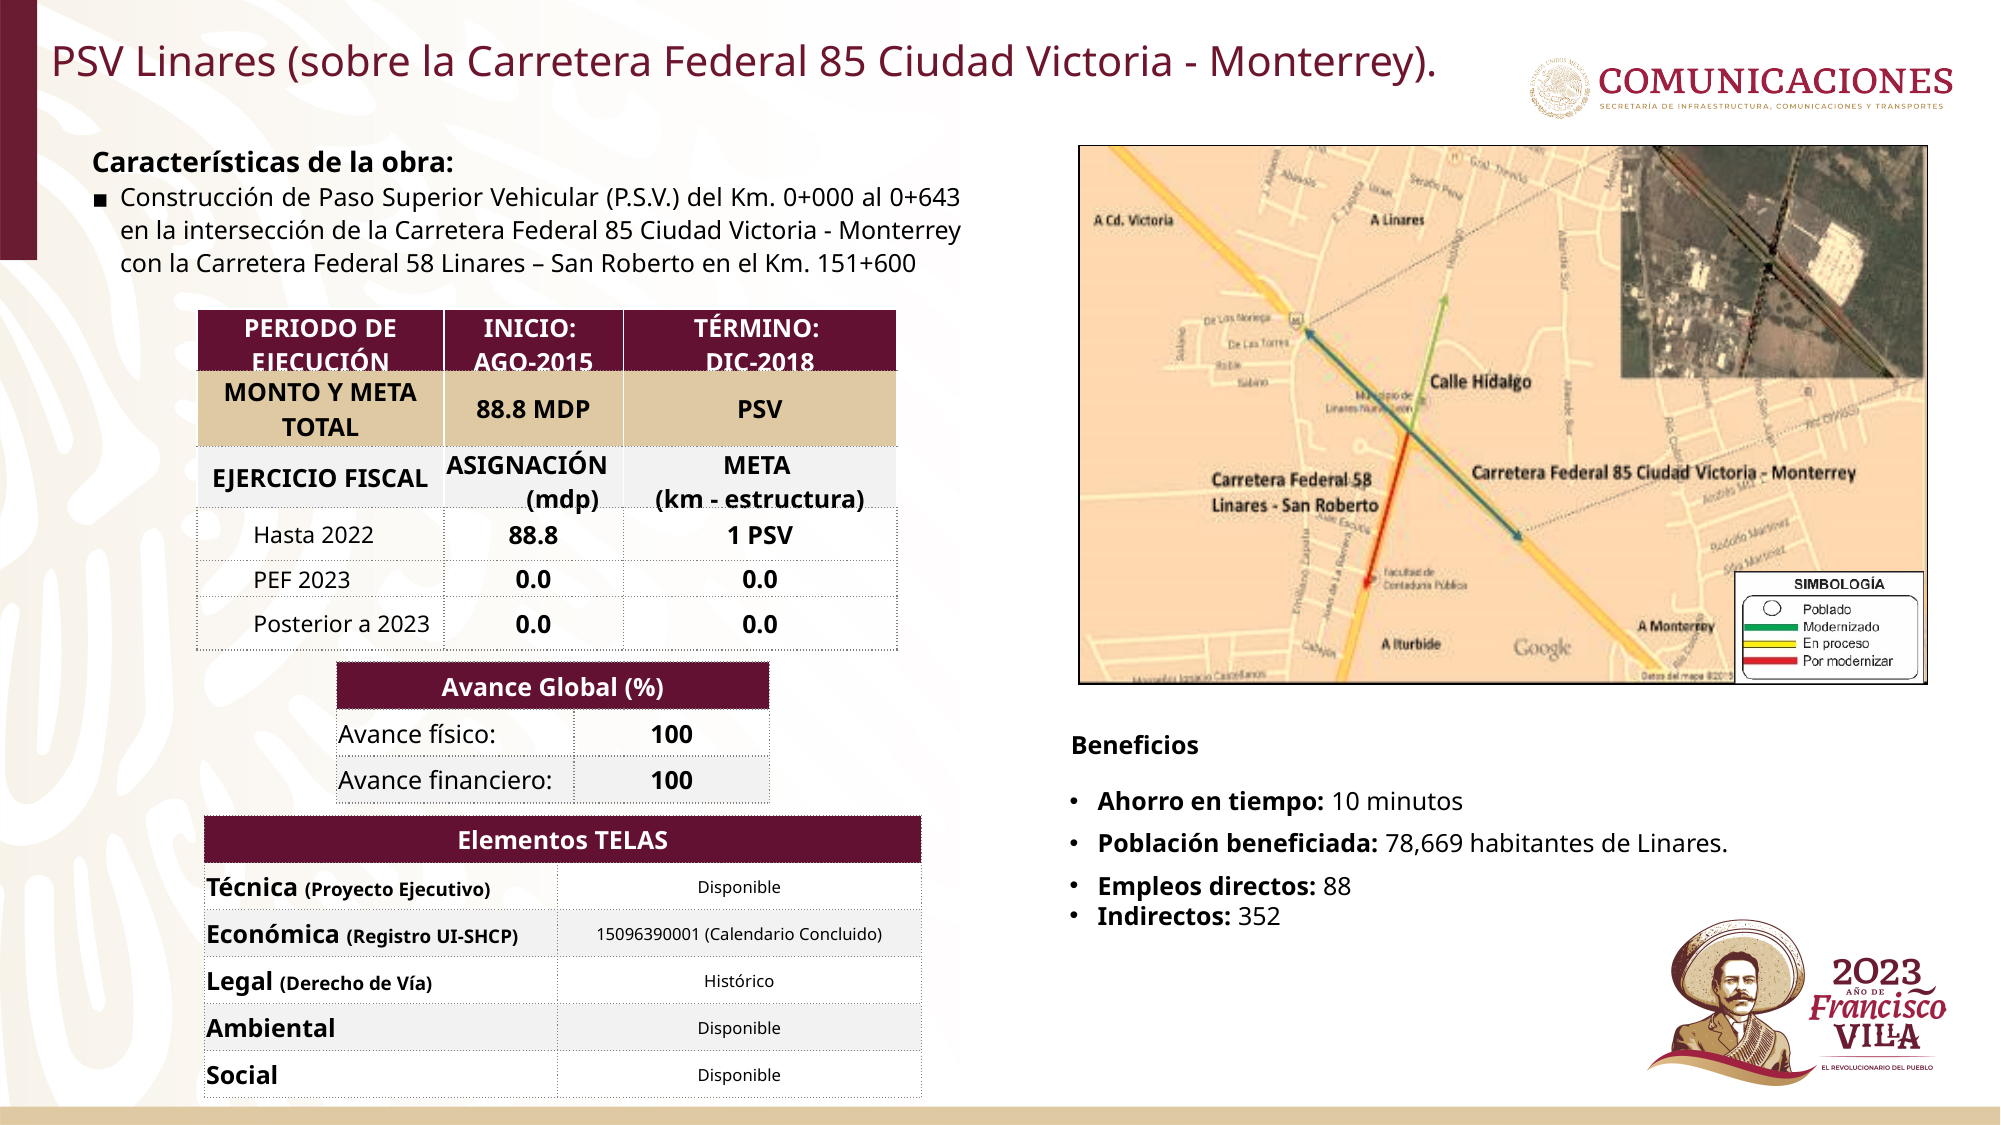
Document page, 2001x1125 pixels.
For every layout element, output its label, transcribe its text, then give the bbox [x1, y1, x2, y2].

text_box PSV Linares (sobre la Carretera Federal 85 Ciudad Victoria - Monterrey). [35, 33, 1504, 138]
table_cell 100 [574, 709, 769, 756]
table_cell 88.8 [444, 508, 623, 561]
table_cell Técnica (Proyecto Ejecutivo) [204, 863, 557, 910]
table_cell Legal (Derecho de Vía) [204, 957, 557, 1004]
table_cell Hasta 2022 [197, 508, 444, 561]
table_cell Avance físico: [337, 709, 574, 756]
table_cell Social [204, 1051, 557, 1098]
table_cell META (km - estructura) [624, 446, 896, 508]
table_cell ASIGNACIÓN (mdp) [445, 446, 623, 508]
table_cell PEF 2023 [197, 561, 444, 596]
table_cell 1 PSV [623, 508, 897, 561]
table_cell Avance financiero: [337, 756, 574, 803]
table_cell Ambiental [204, 1004, 557, 1051]
table_cell Histórico [557, 957, 921, 1004]
table_cell 0.0 [623, 561, 897, 596]
table_header PERIODO DE EJECUCIÓN [198, 310, 443, 371]
table_header Elementos TELAS [204, 816, 921, 863]
table_cell 0.0 [444, 596, 623, 650]
table_cell 0.0 [623, 596, 897, 650]
table_cell Disponible [557, 1004, 921, 1051]
table_cell EJERCICIO FISCAL [198, 446, 443, 508]
table_cell 0.0 [444, 561, 623, 596]
table_cell PSV [624, 371, 896, 446]
table_cell Posterior a 2023 [197, 596, 444, 650]
table_cell Disponible [557, 863, 921, 910]
picture [0, 0, 2001, 1125]
table_cell 100 [574, 756, 769, 803]
table_header INICIO: AGO-2015 [445, 310, 623, 371]
text_box Características de la obra: Construcción de Paso Superior Vehicular (P.S.V.) del Km. 0+000 al 0+643 en la intersección de la Carretera Federal 85 Ciudad Victoria - Monterrey con la Carretera Federal 58 Linares – San Roberto en el Km. 151+600 [74, 130, 981, 287]
table_cell MONTO Y META TOTAL [198, 371, 443, 446]
table_header TÉRMINO: DIC-2018 [624, 310, 896, 371]
table_header Avance Global (%) [337, 662, 769, 709]
table_cell Disponible [557, 1051, 921, 1098]
text_box Beneficios Ahorro en tiempo: 10 minutos Población beneficiada: 78,669 habitantes de Linares. Empleos directos: 88 Indirectos: 352 [1050, 683, 1950, 973]
table_cell 88.8 MDP [445, 371, 623, 446]
table_cell 15096390001 (Calendario Concluido) [557, 910, 921, 957]
table_cell Económica (Registro UI-SHCP) [204, 910, 557, 957]
